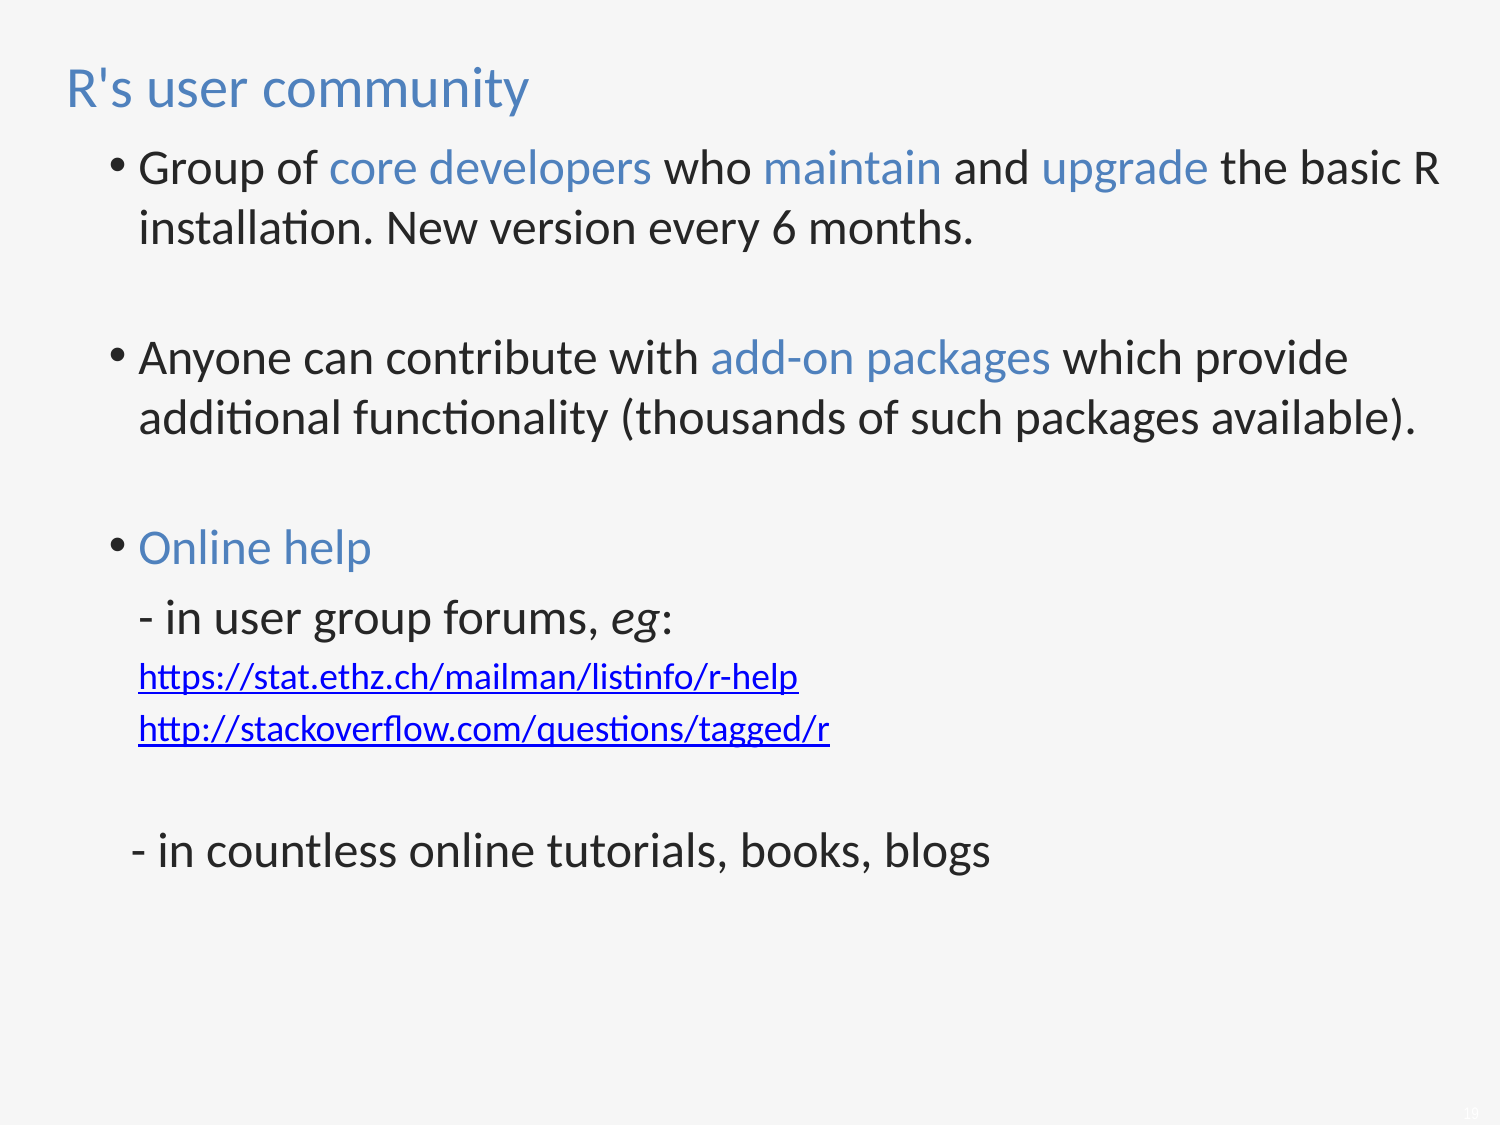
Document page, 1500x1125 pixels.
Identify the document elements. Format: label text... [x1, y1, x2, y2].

text_box Group of core developers who maintain and upgrade the basic R installation. New version every 6 months. Anyone can contribute with add-on packages which provide additional functionality (thousands of such packages available). Online help - in user group forums, eg: https://stat.ethz.ch/mailman/listinfo/r-help http://stackoverflow.com/questions/tagged/r - in countless online tutorials, books, blogs [64, 134, 1463, 1088]
text_box R's user community [42, 56, 1345, 120]
